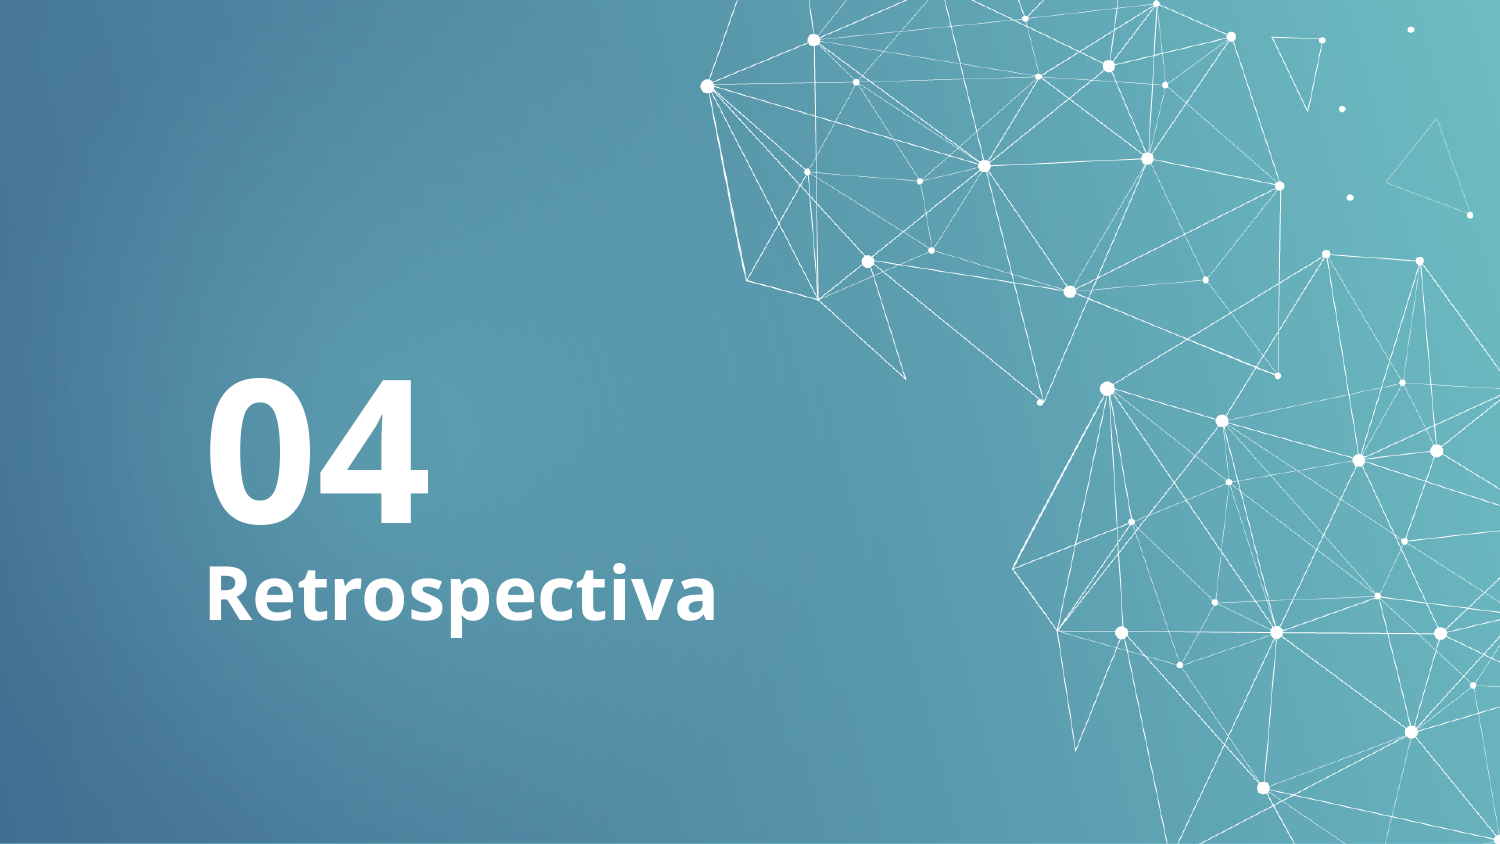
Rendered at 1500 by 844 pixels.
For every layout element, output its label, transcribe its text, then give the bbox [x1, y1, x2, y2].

title 04 [188, 381, 678, 505]
title Retrospectiva [188, 506, 1010, 674]
picture [0, 0, 1500, 844]
